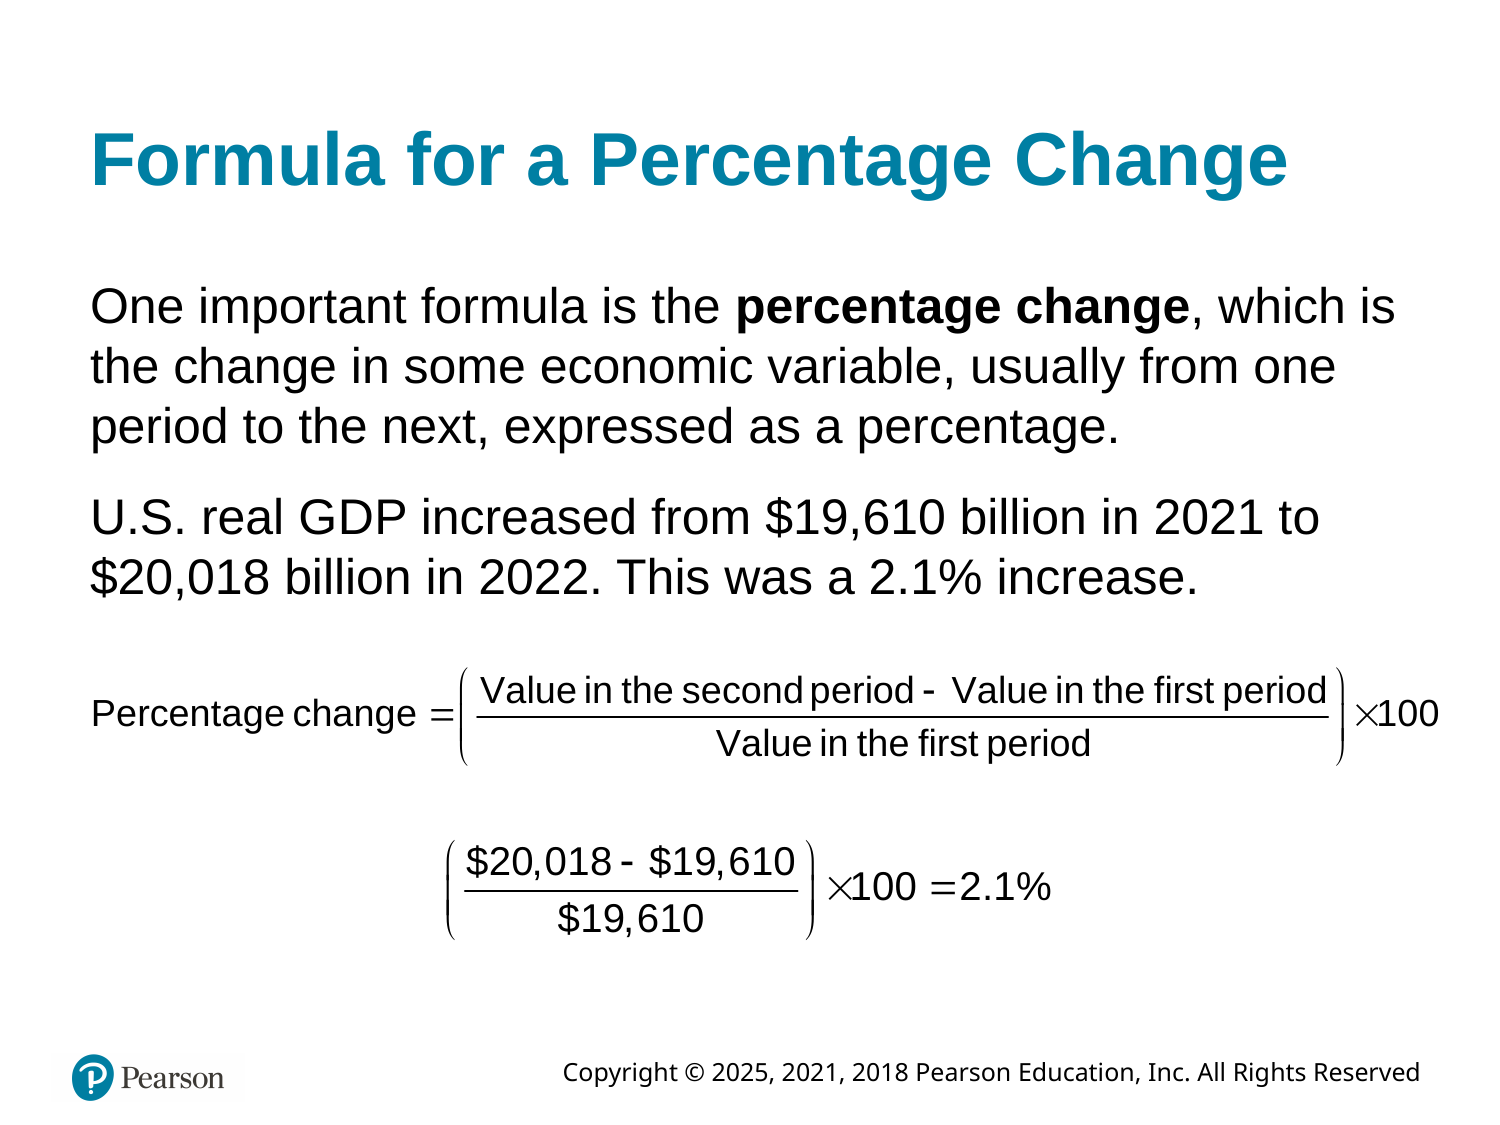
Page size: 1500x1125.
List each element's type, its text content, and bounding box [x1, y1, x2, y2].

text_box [90, 663, 1442, 771]
list One important formula is the percentage change, which is the change in some economic variable, usually from one period to the next, expressed as a percentage. U.S. real G D P increased from $19,610 billion in 2021 to $20,018 billion in 2022. This was a 2.1% increase. [75, 273, 1425, 618]
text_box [438, 833, 1060, 948]
title Formula for a Percentage Change [75, 35, 1425, 216]
picture [51, 1053, 245, 1102]
